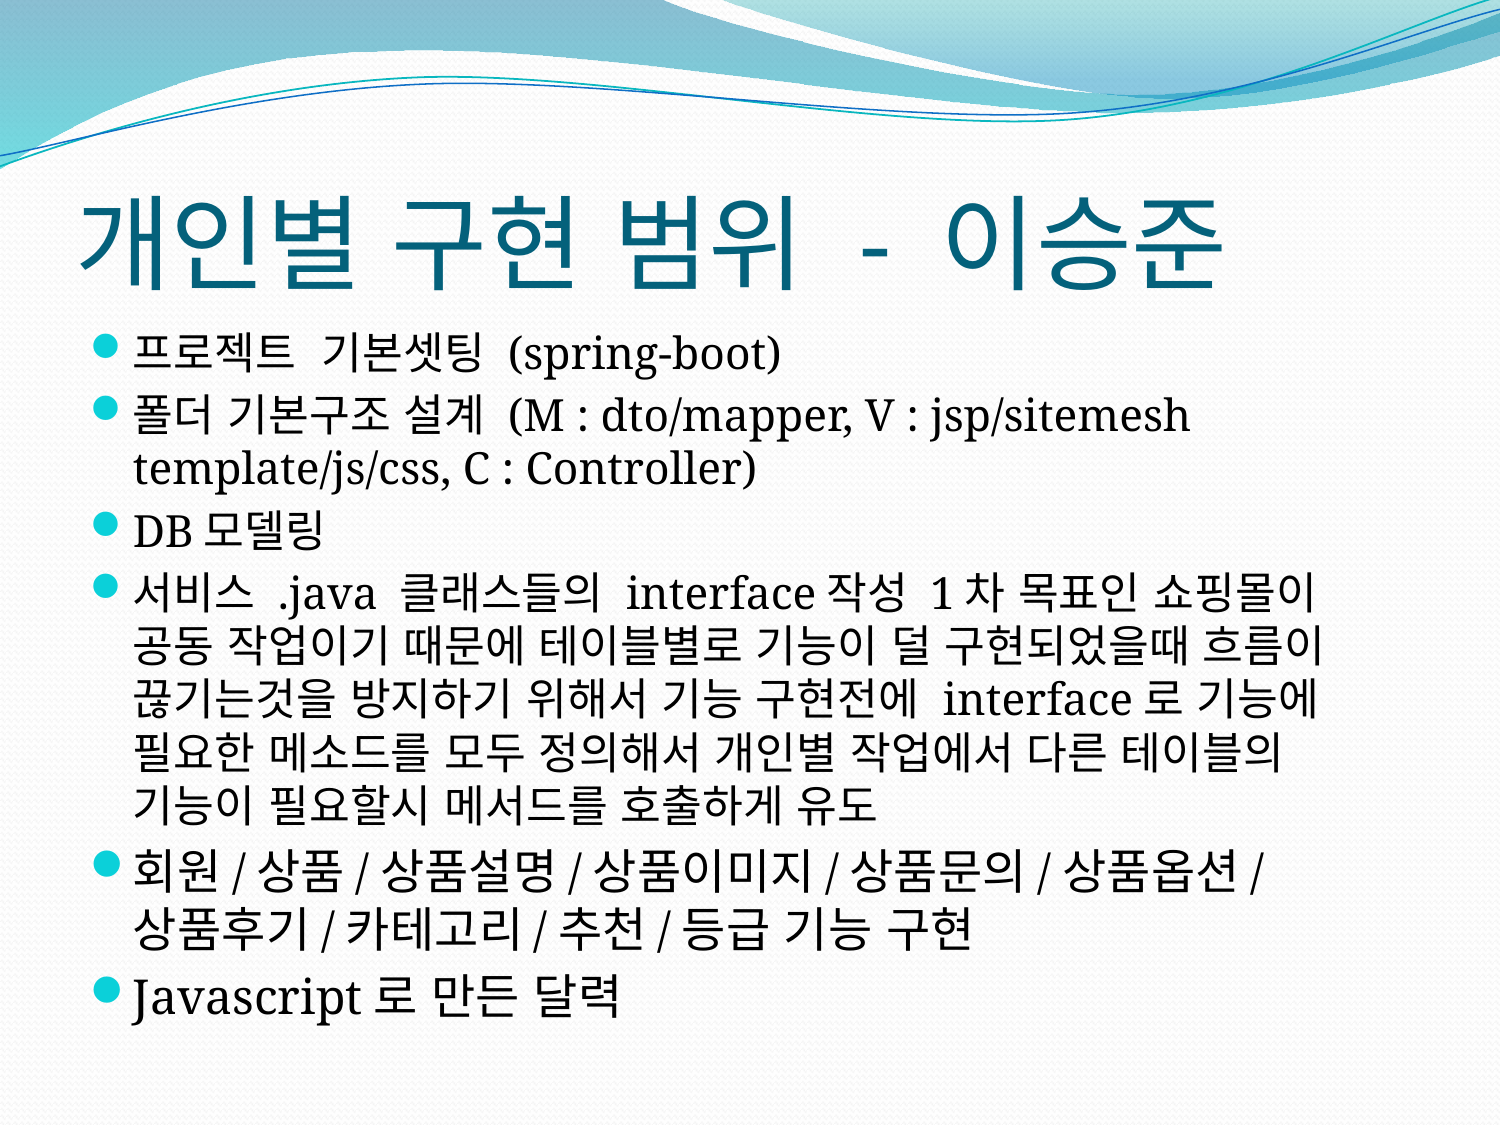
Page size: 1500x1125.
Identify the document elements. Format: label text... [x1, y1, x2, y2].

title 개인별 구현 범위 - 이승준 [75, 115, 1425, 303]
list 프로젝트 기본셋팅 (spring-boot) 폴더 기본구조 설계 (M : dto/mapper, V : jsp/sitemesh template/js/css, C : Controller) DB모델링 서비스 .java 클래스들의 interface작성 1차 목표인 쇼핑몰이 공동 작업이기 때문에 테이블별로 기능이 덜 구현되었을때 흐름이 끊기는것을 방지하기 위해서 기능 구현전에 interface로 기능에 필요한 메소드를 모두 정의해서 개인별 작업에서 다른 테이블의 기능이 필요할시 메서드를 호출하게 유도 회원/상품/상품설명/상품이미지/상품문의/상품옵션/상품후기/카테고리/추천/등급 기능 구현 Javascript로 만든 달력 [75, 317, 1425, 1038]
